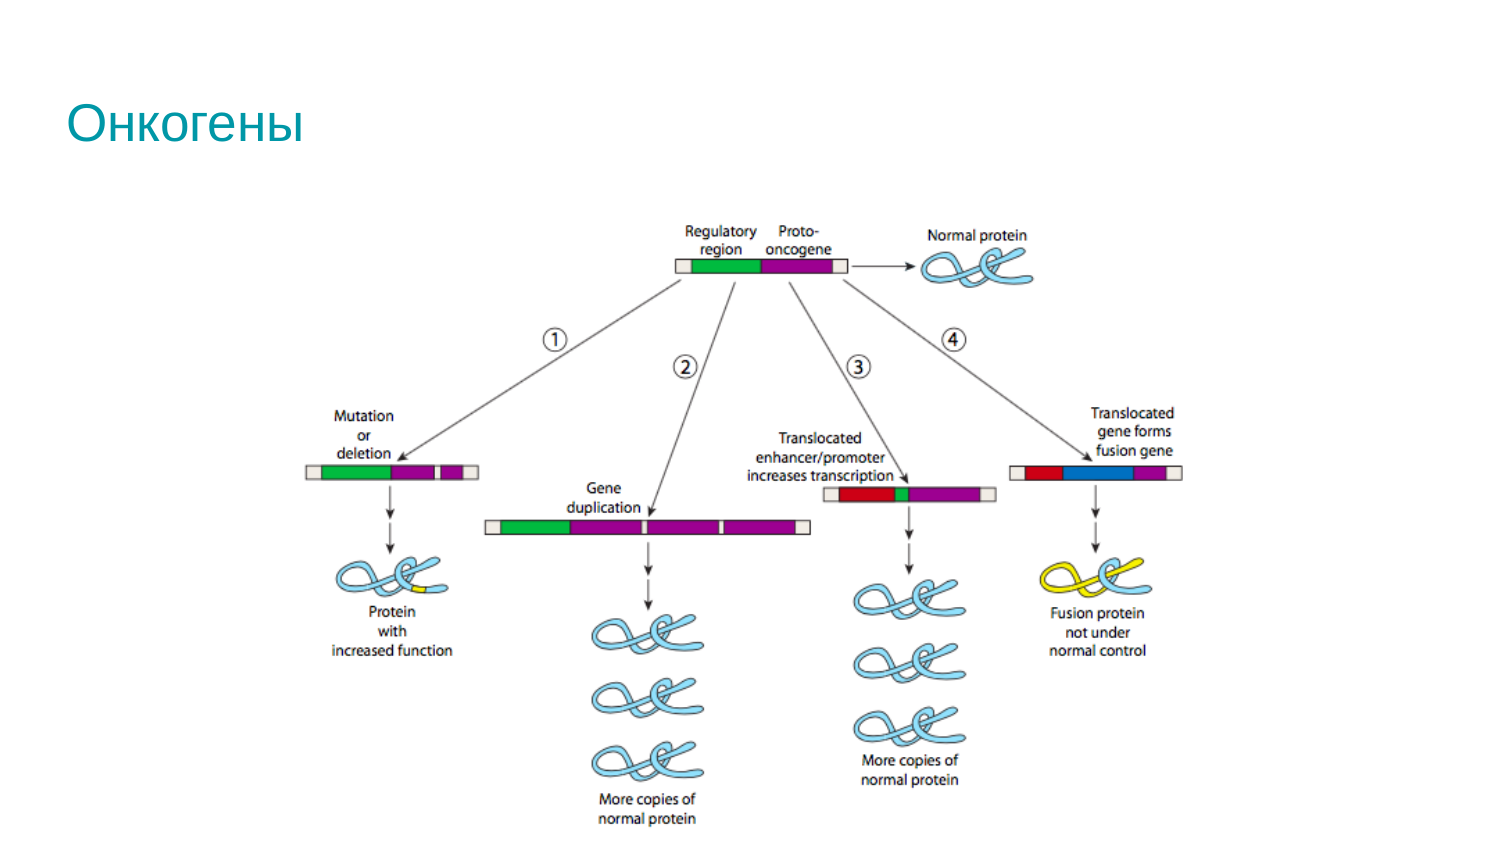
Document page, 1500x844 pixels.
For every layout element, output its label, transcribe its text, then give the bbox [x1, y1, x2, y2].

picture [299, 188, 1201, 832]
title Онкогены [51, 72, 1449, 167]
